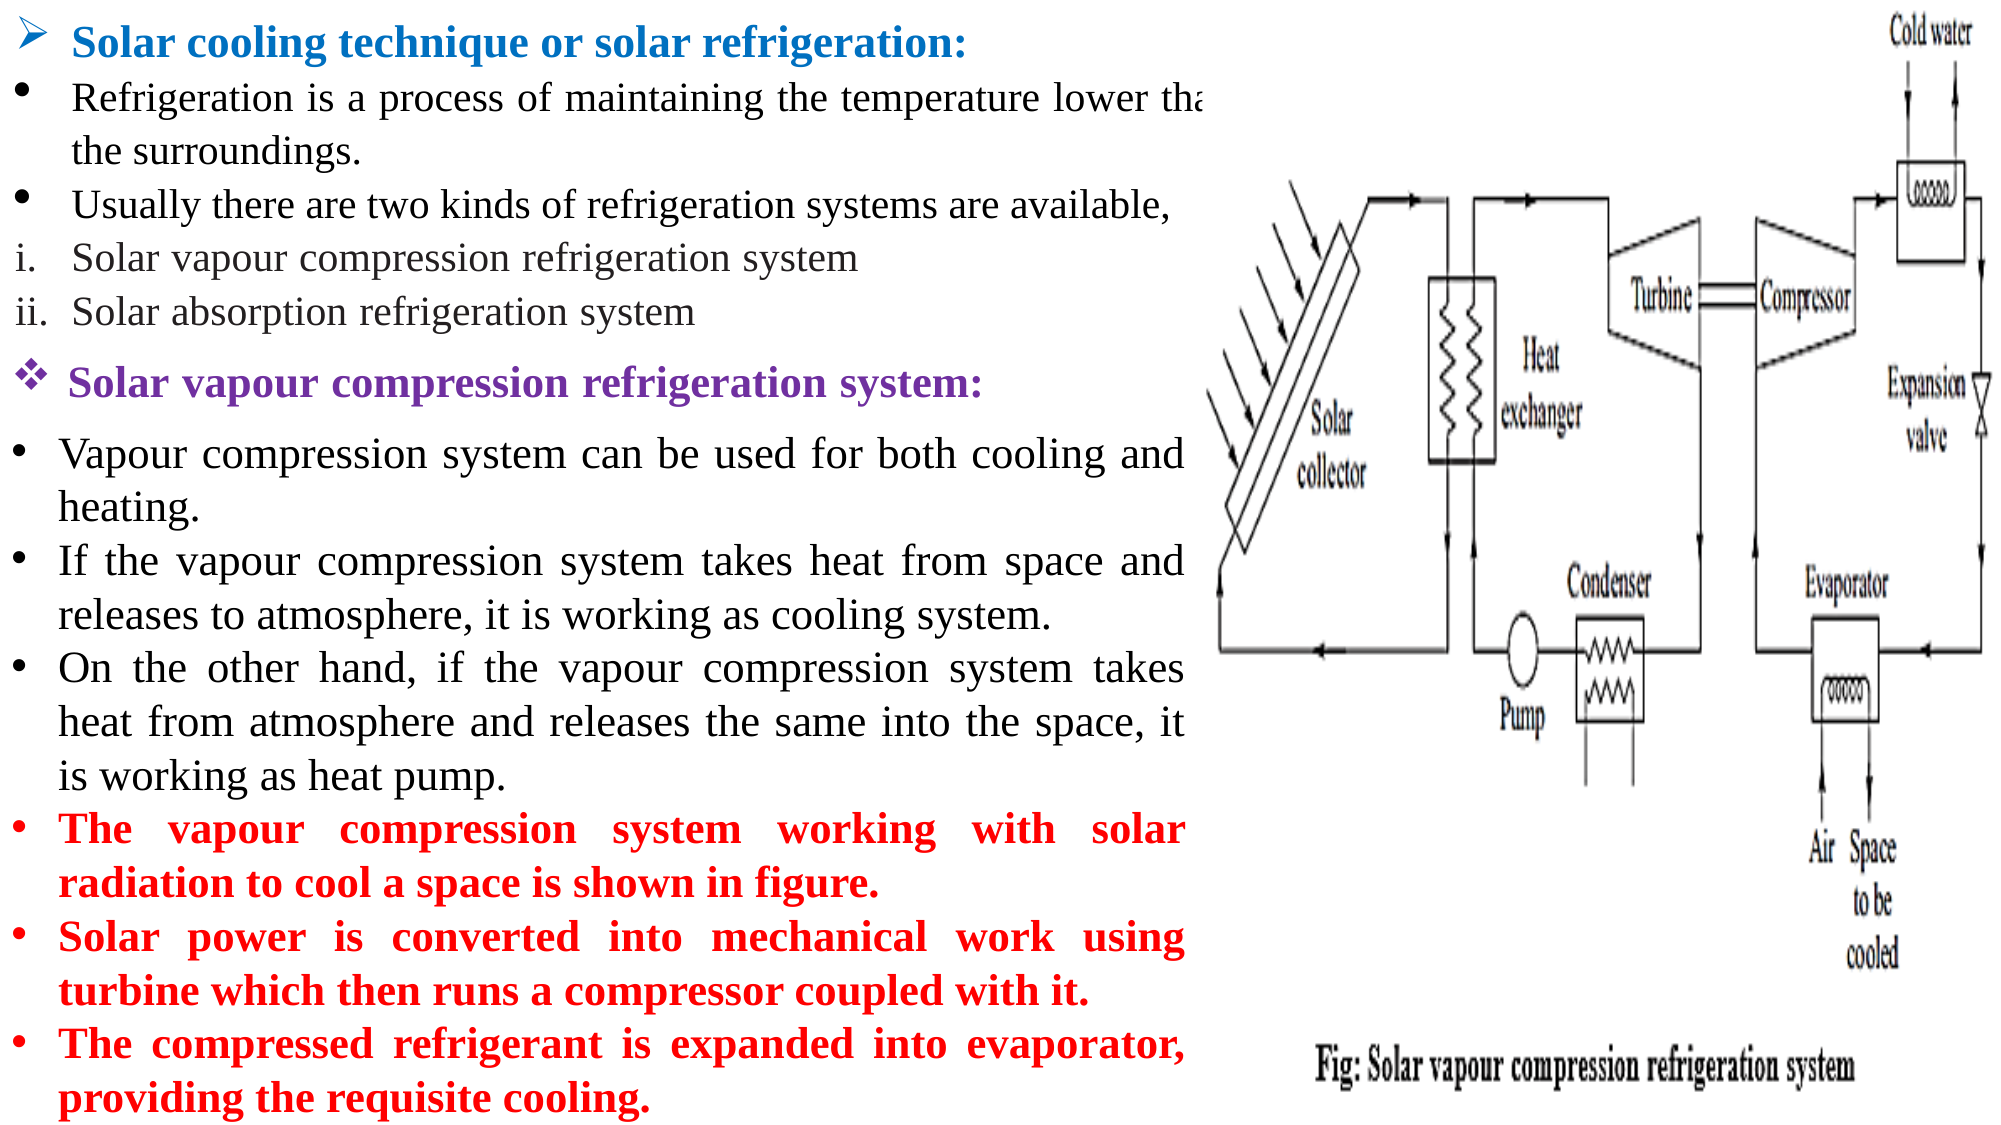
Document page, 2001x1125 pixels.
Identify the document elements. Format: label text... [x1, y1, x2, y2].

text_box Solar cooling technique or solar refrigeration: Refrigeration is a process of maintaining the temperature lower than the surroundings. Usually there are two kinds of refrigeration systems are available, Solar vapour compression refrigeration system Solar absorption refrigeration system [0, 0, 1202, 341]
picture [1202, 0, 2000, 1125]
text_box Solar vapour compression refrigeration system: Vapour compression system can be used for both cooling and heating. If the vapour compression system takes heat from space and releases to atmosphere, it is working as cooling system. On the other hand, if the vapour compression system takes heat from atmosphere and releases the same into the space, it is working as heat pump. The vapour compression system working with solar radiation to cool a space is shown in figure. Solar power is converted into mechanical work using turbine which then runs a compressor coupled with it. The compressed refrigerant is expanded into evaporator, providing the requisite cooling. [0, 341, 1202, 1125]
